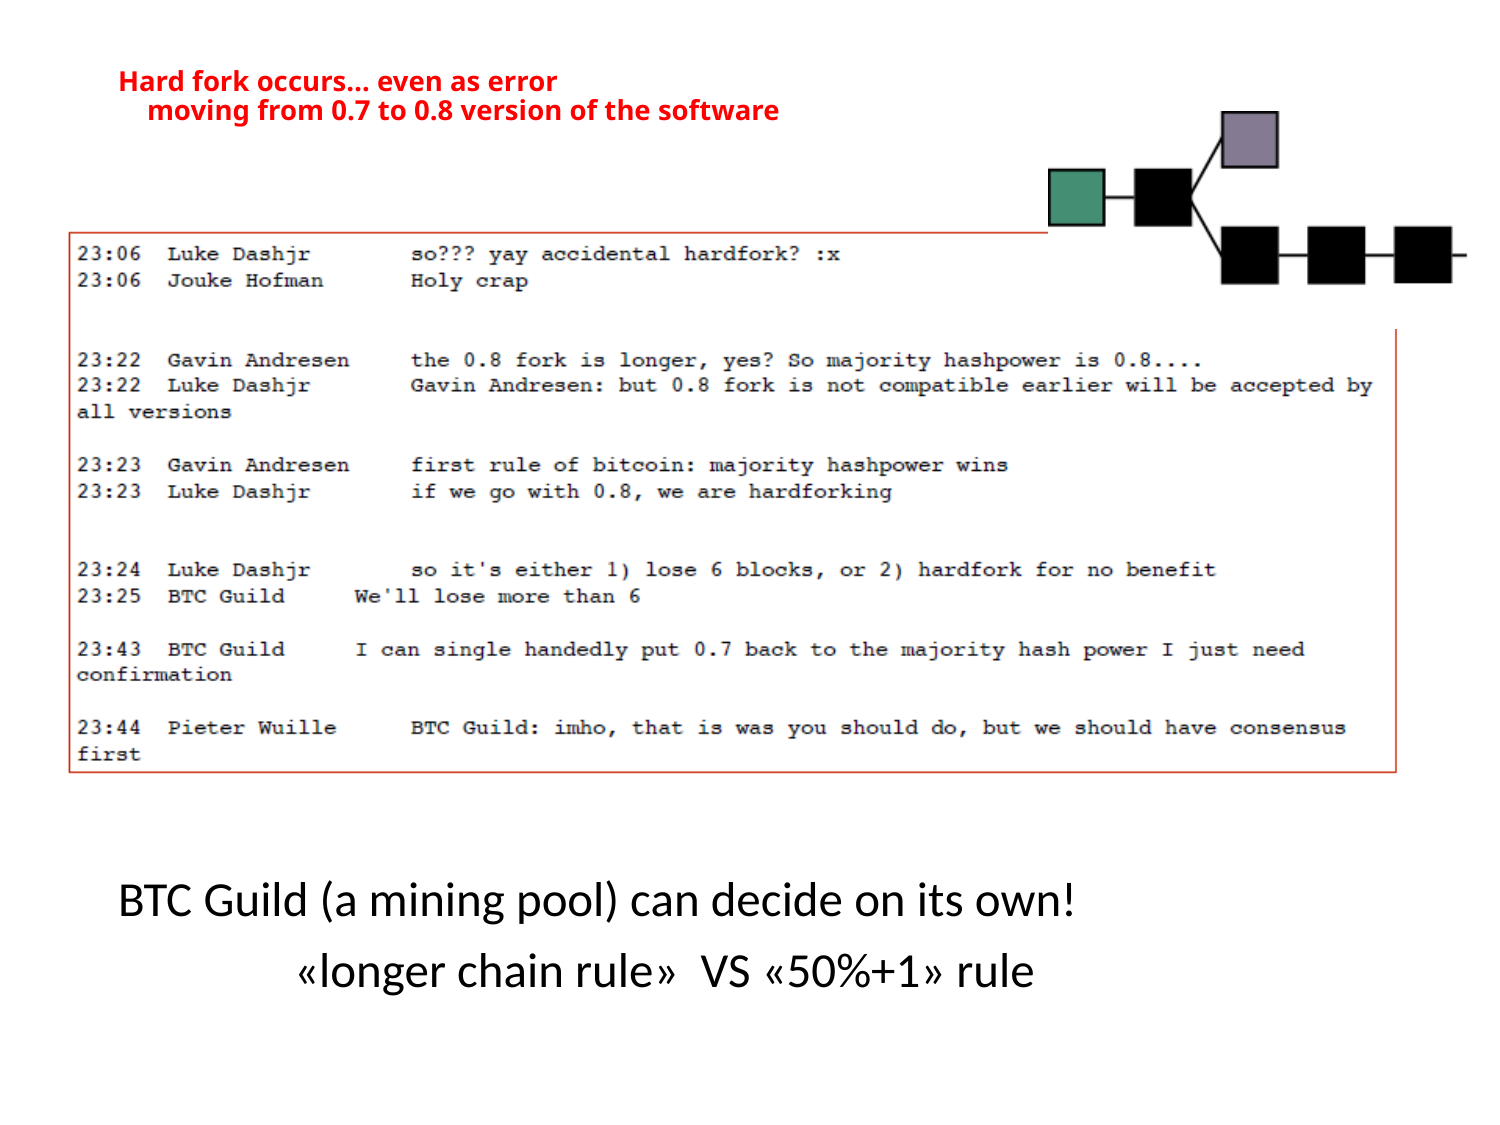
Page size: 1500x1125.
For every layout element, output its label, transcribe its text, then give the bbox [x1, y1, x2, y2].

title Hard fork occurs… even as error moving from 0.7 to 0.8 version of the software [103, 59, 1397, 135]
picture [58, 111, 1500, 778]
list BTC Guild (a mining pool) can decide on its own! «longer chain rule» VS «50%+1» rule [103, 778, 1397, 1014]
